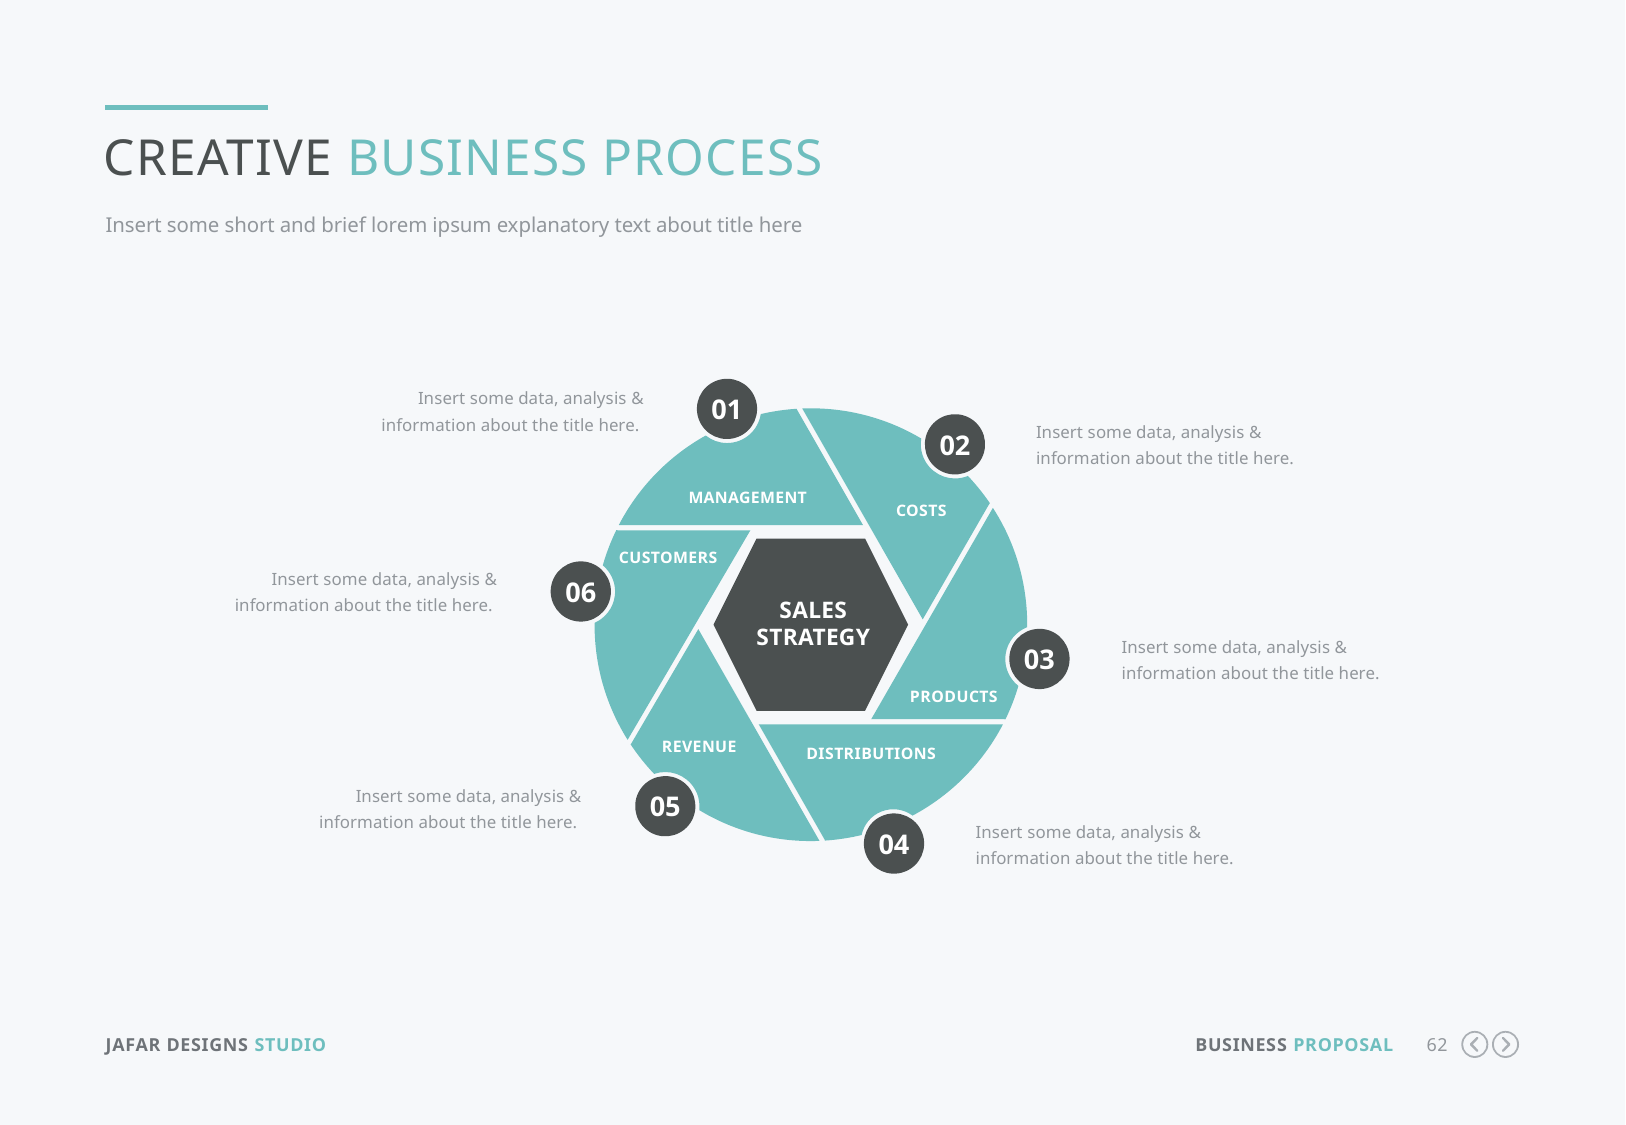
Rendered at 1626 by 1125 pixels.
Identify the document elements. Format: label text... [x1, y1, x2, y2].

text_box [618, 408, 864, 526]
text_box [631, 772, 700, 841]
text_box [594, 530, 751, 740]
text_box Costs [863, 500, 980, 520]
text_box Sales strategy [732, 596, 894, 651]
text_box [630, 629, 820, 842]
text_box Insert some data, analysis & information about the title here. [213, 562, 498, 616]
text_box Products [895, 686, 1013, 706]
text_box [712, 537, 910, 712]
text_box Insert some data, analysis & information about the title here. [359, 381, 644, 435]
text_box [921, 410, 989, 479]
text_box Insert some data, analysis & information about the title here. [297, 779, 582, 832]
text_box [859, 809, 929, 878]
text_box Management [654, 488, 841, 508]
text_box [548, 559, 614, 624]
text_box Distributions [778, 743, 965, 763]
text_box Insert some data, analysis & information about the title here. [1121, 630, 1406, 683]
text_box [692, 374, 762, 443]
text_box Insert some data, analysis & information about the title here. [975, 815, 1260, 868]
text_box Revenue [640, 736, 758, 756]
text_box Customers [609, 548, 727, 568]
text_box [1007, 626, 1072, 692]
text_box [758, 724, 1003, 841]
text_box Insert some data, analysis & information about the title here. [1036, 415, 1321, 469]
text_box [802, 408, 990, 620]
list Creative business process [103, 125, 1518, 188]
list Insert some short and brief lorem ipsum explanatory text about title here [105, 209, 1519, 241]
text_box [871, 507, 1028, 720]
